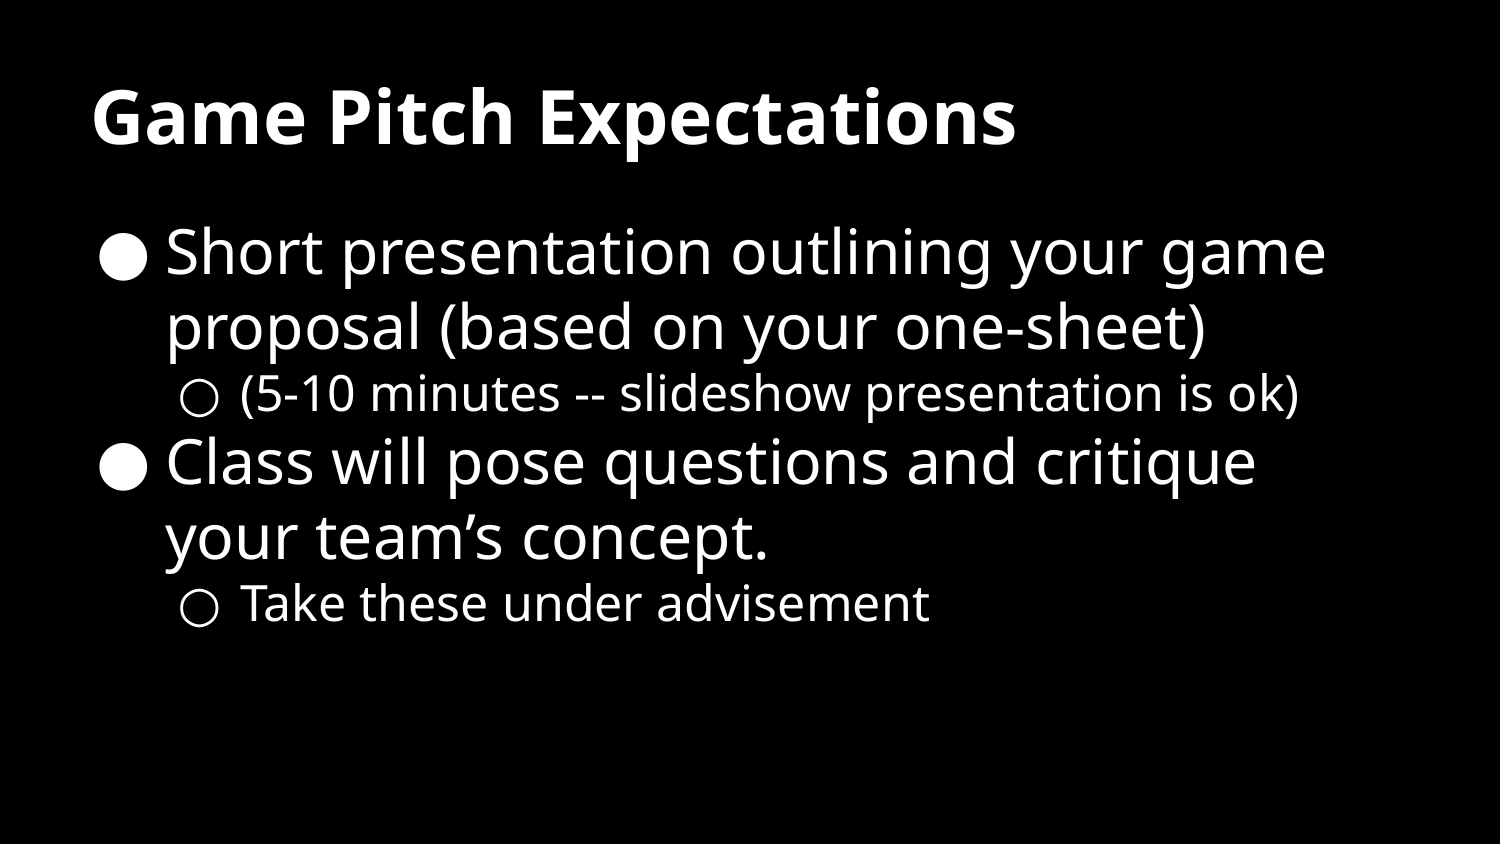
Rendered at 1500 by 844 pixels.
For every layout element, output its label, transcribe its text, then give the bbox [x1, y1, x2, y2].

list Short presentation outlining your game proposal (based on your one-sheet) (5-10 minutes -- slideshow presentation is ok) Class will pose questions and critique your team’s concept. Take these under advisement [75, 196, 1425, 808]
title Game Pitch Expectations [75, 33, 1425, 175]
